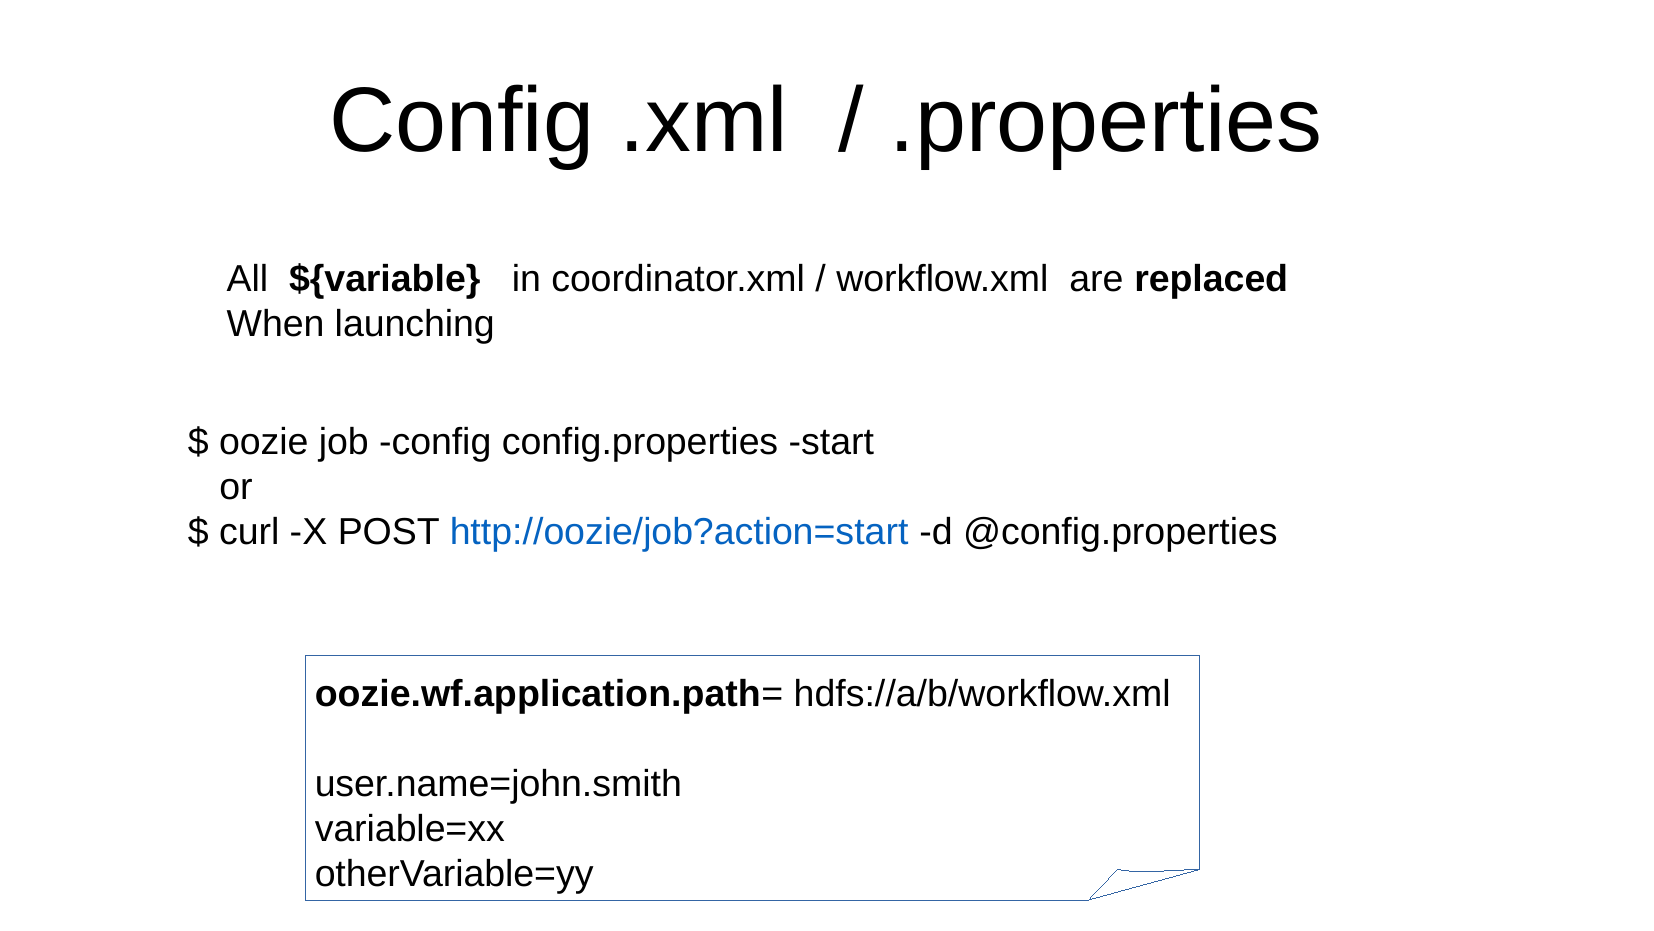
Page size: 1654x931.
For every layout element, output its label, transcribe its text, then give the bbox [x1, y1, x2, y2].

text_box oozie.wf.application.path= hdfs://a/b/workflow.xml user.name=john.smith variable=xx otherVariable=yy [300, 661, 1238, 901]
text_box All ${variable} in coordinator.xml / workflow.xml are replaced When launching [211, 246, 1304, 351]
text_box [305, 655, 1200, 661]
text_box $ oozie job -config config.properties -start or $ curl -X POST http://oozie/job?action=start -d @config.properties [173, 409, 1293, 560]
title Config .xml / .properties [82, 37, 1571, 193]
